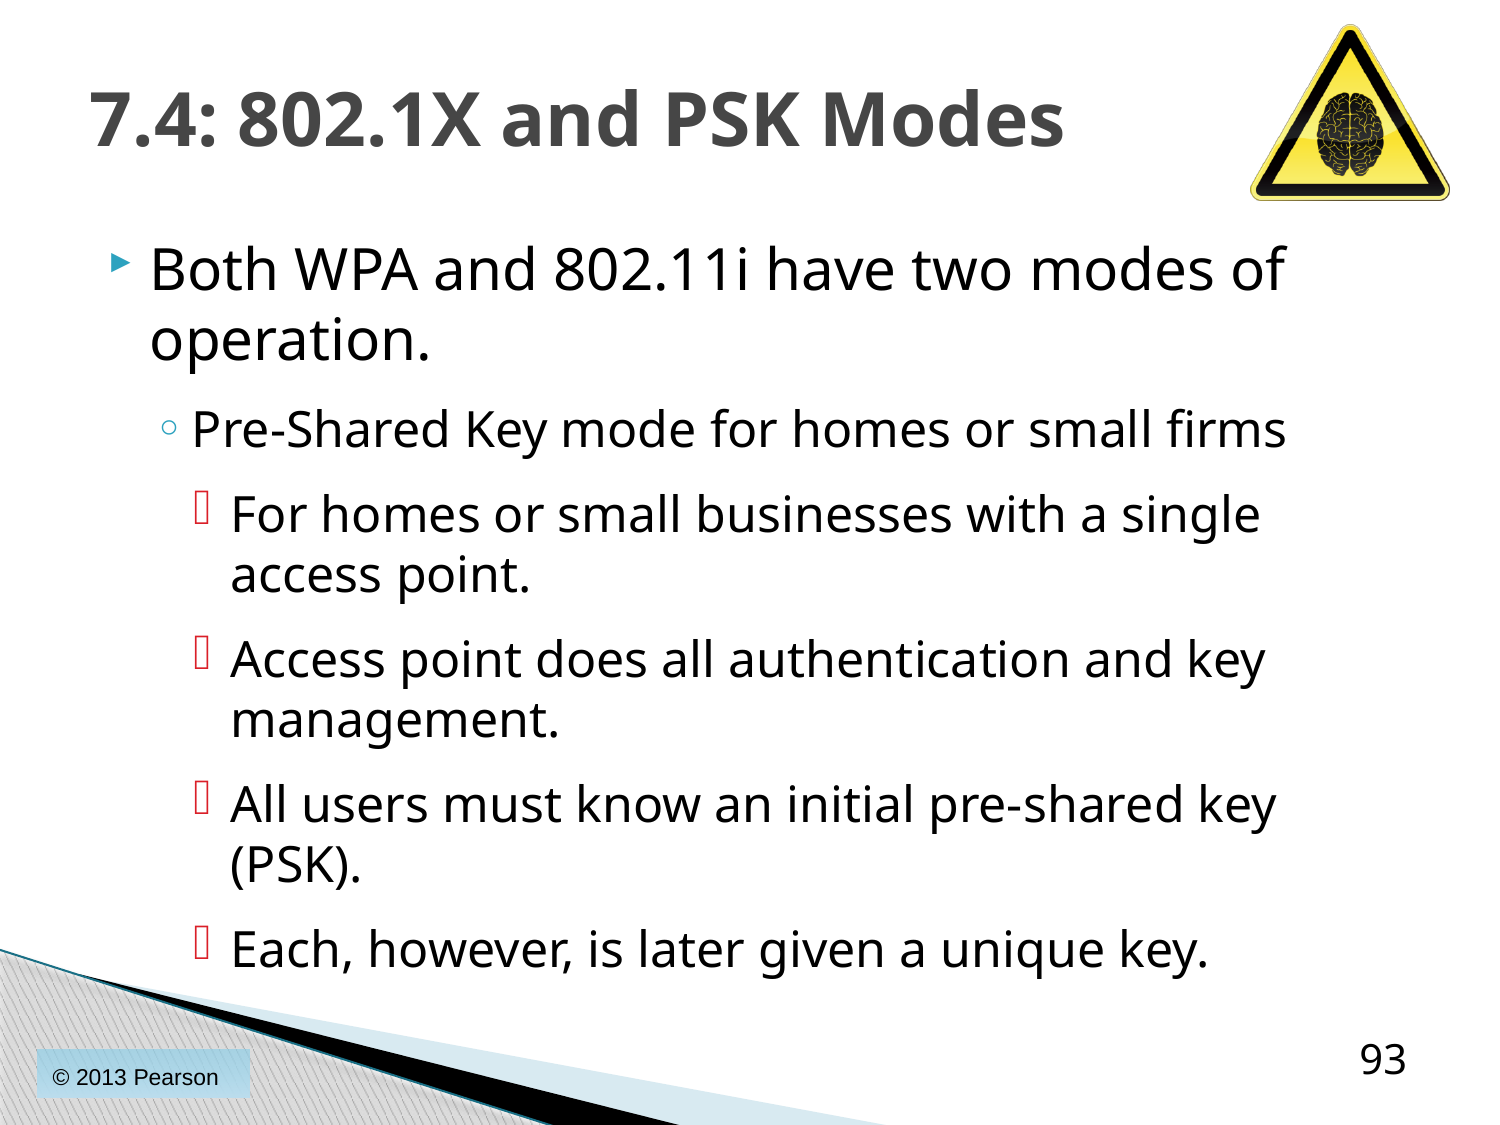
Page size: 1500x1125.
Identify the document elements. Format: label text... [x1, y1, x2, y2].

picture [1249, 24, 1451, 201]
footer © 2013 Pearson [37, 1050, 250, 1098]
slide_number 93 [1287, 1037, 1423, 1098]
title 7.4: 802.1X and PSK Modes [75, 45, 1243, 188]
list Both WPA and 802.11i have two modes of operation. Pre-Shared Key mode for homes or small firms For homes or small businesses with a single access point. Access point does all authentication and key management. All users must know an initial pre-shared key (PSK). Each, however, is later given a unique key. [74, 224, 1426, 1033]
